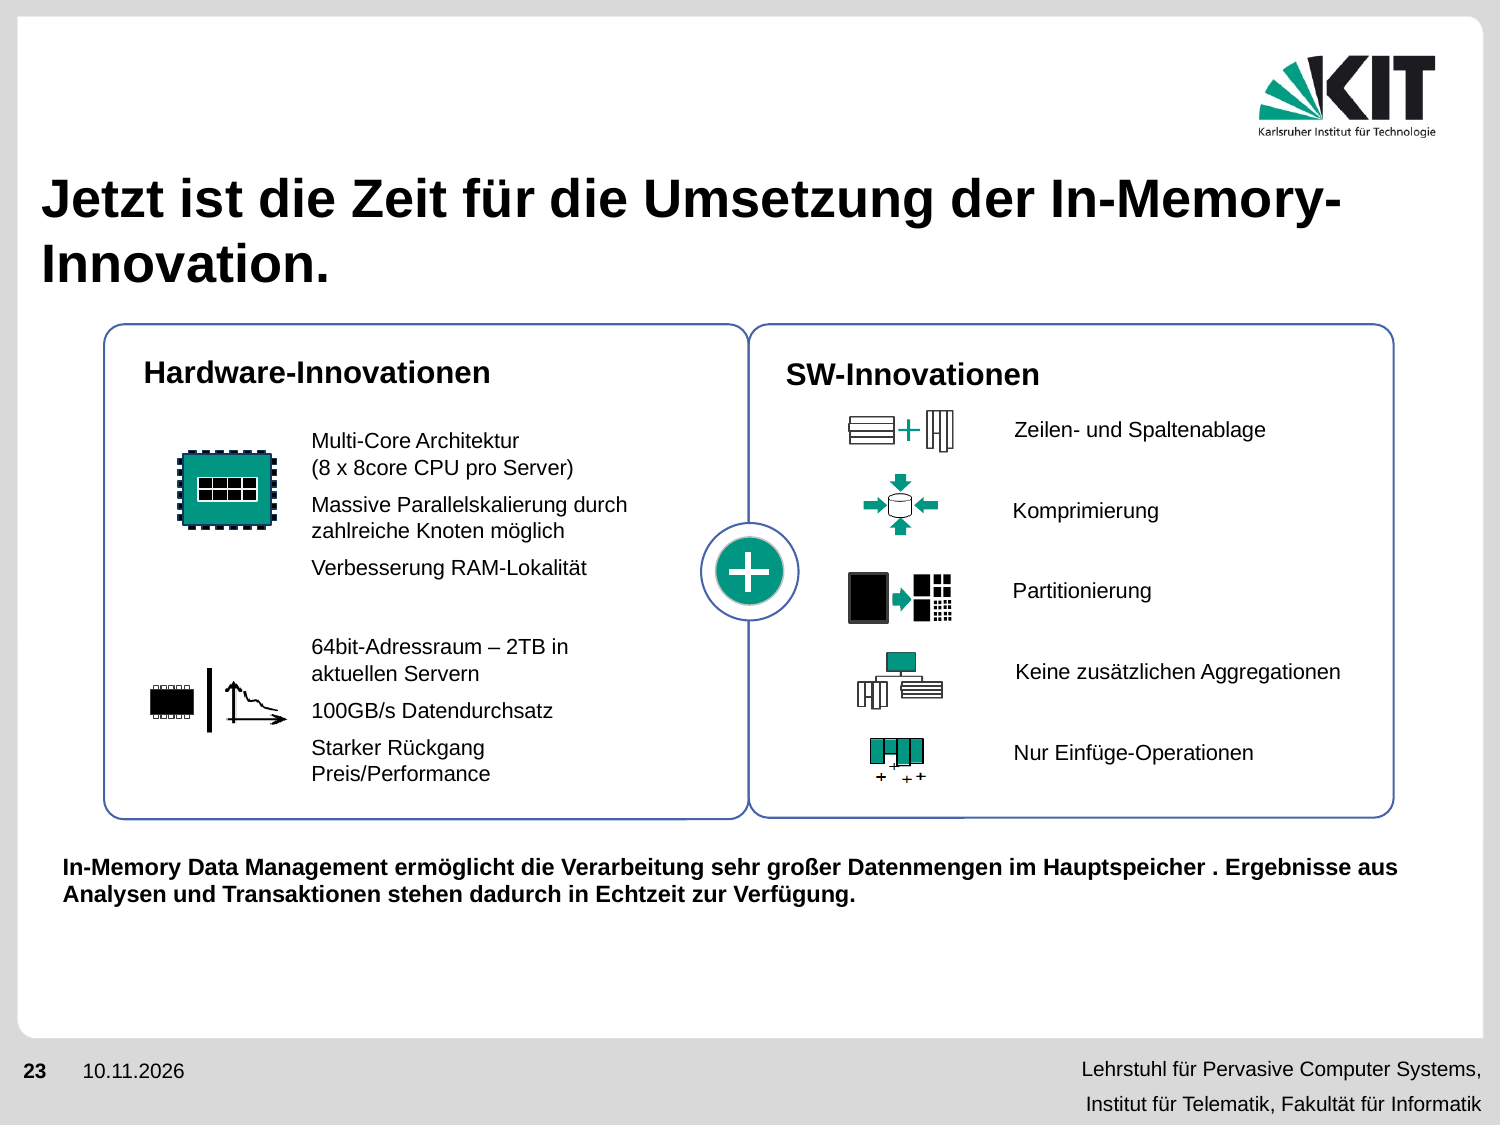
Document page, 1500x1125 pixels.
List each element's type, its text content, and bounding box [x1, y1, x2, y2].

text_box [741, 610, 748, 616]
text_box Keine zusätzlichen Aggregationen [1001, 650, 1355, 691]
text_box [749, 324, 1394, 818]
text_box 64bit-Adressraum – 2TB in aktuellen Servern 100GB/s Datendurchsatz Starker Rückgang Preis/Performance [298, 626, 669, 793]
text_box Nur Einfüge-Operationen [1000, 731, 1268, 772]
text_box SW-Innovationen [772, 347, 1100, 399]
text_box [847, 397, 955, 454]
text_box Zeilen- und Spaltenablage [1000, 409, 1280, 449]
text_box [849, 573, 952, 623]
text_box Hardware-Innovationen [130, 345, 551, 397]
text_box [701, 522, 799, 621]
text_box [104, 324, 749, 820]
text_box In-Memory Data Management ermöglicht die Verarbeitung sehr großer Datenmengen im Hauptspeicher . Ergebnisse aus Analysen und Transaktionen stehen dadurch in Echtzeit zur Verfügung. [51, 845, 1445, 921]
text_box [715, 536, 784, 606]
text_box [177, 450, 277, 530]
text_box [856, 650, 945, 711]
text_box Partitionierung [999, 570, 1166, 610]
title Jetzt ist die Zeit für die Umsetzung der In-Memory-Innovation. [41, 181, 1462, 276]
picture [0, 0, 1500, 1125]
text_box Komprimierung [999, 489, 1173, 530]
text_box Multi-Core Architektur (8 x 8core CPU pro Server) Massive Parallelskalierung durch zahlreiche Knoten möglich Verbesserung RAM-Lokalität [298, 420, 713, 587]
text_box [859, 737, 943, 788]
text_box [863, 473, 939, 536]
